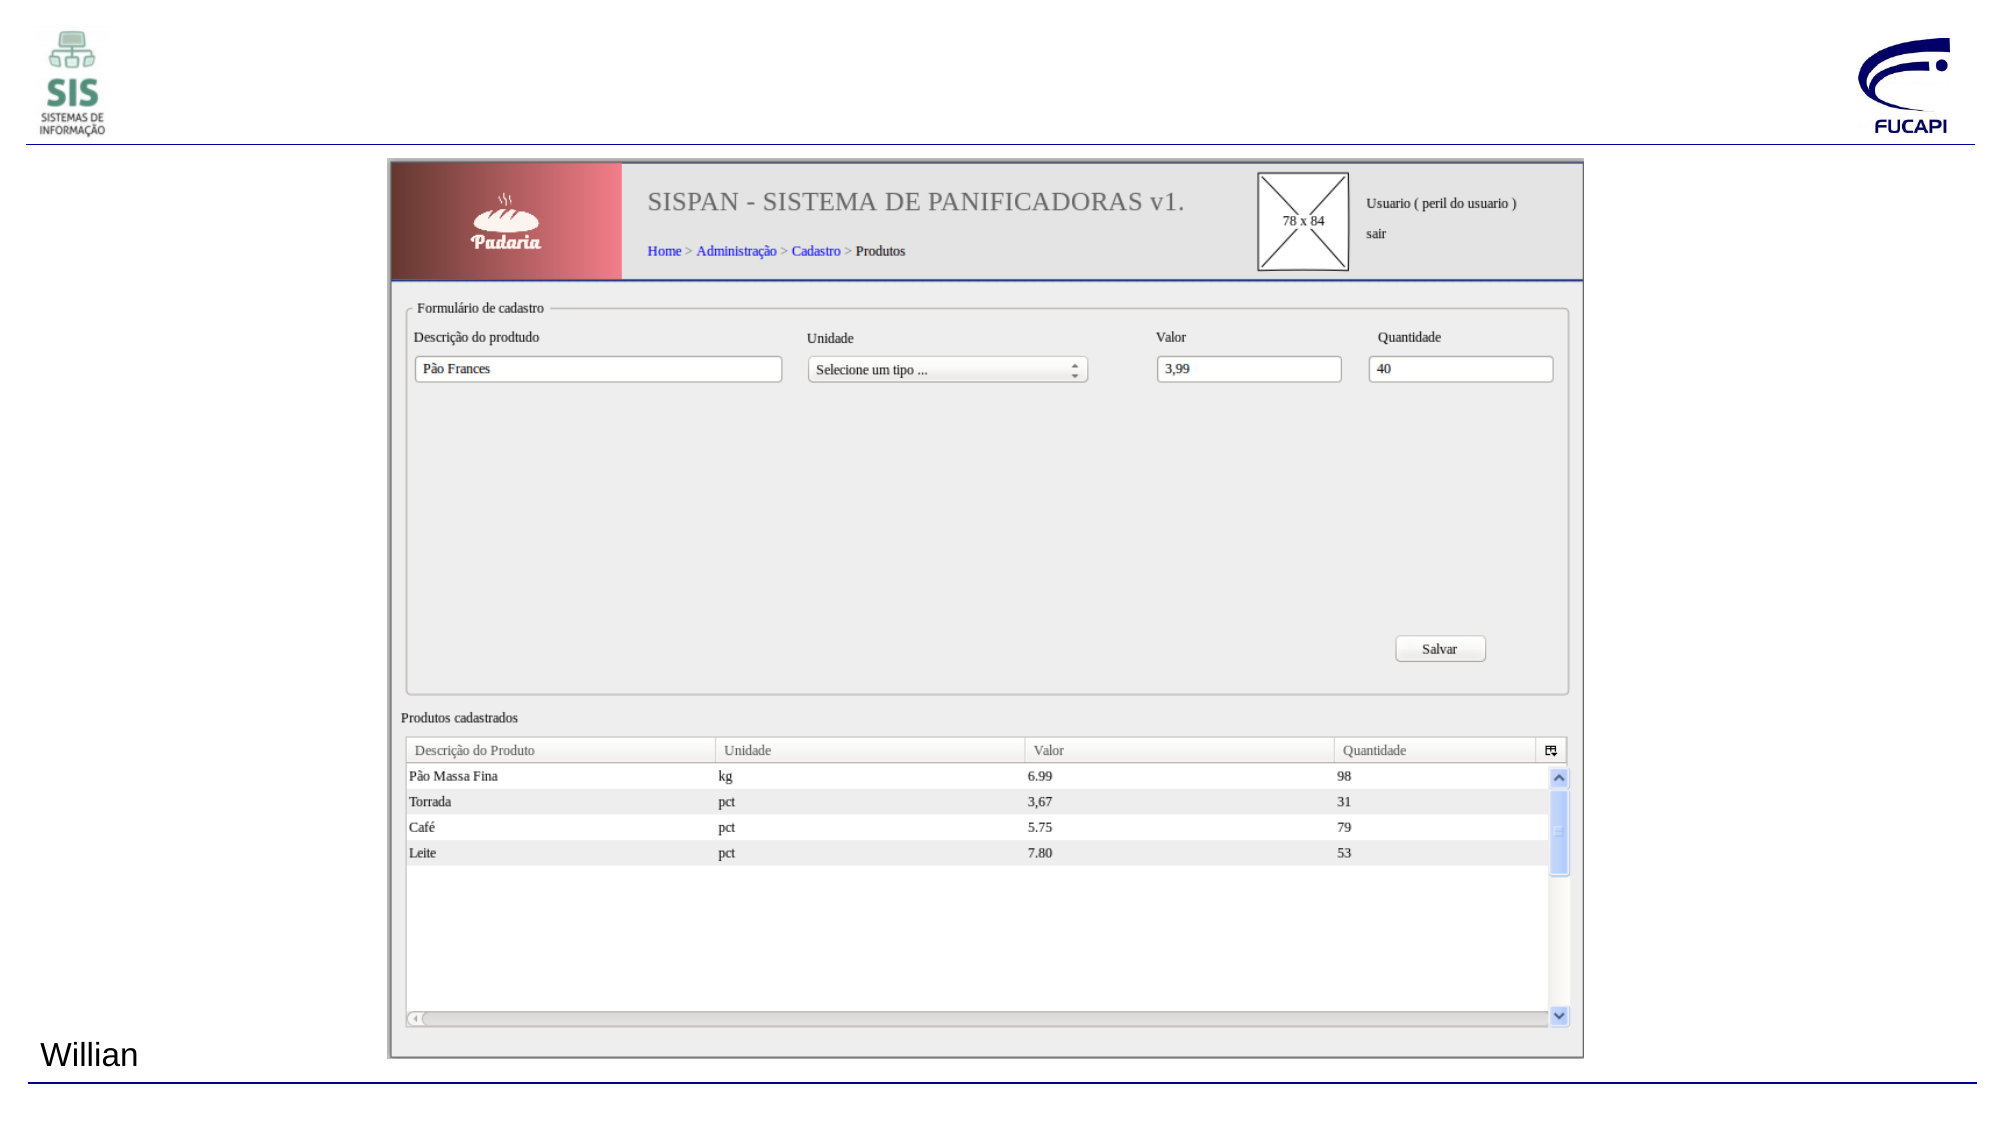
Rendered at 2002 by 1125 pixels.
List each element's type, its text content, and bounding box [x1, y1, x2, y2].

picture [1858, 38, 1950, 133]
picture [387, 158, 1584, 1059]
picture [33, 24, 111, 139]
text_box Willian [25, 1025, 442, 1081]
